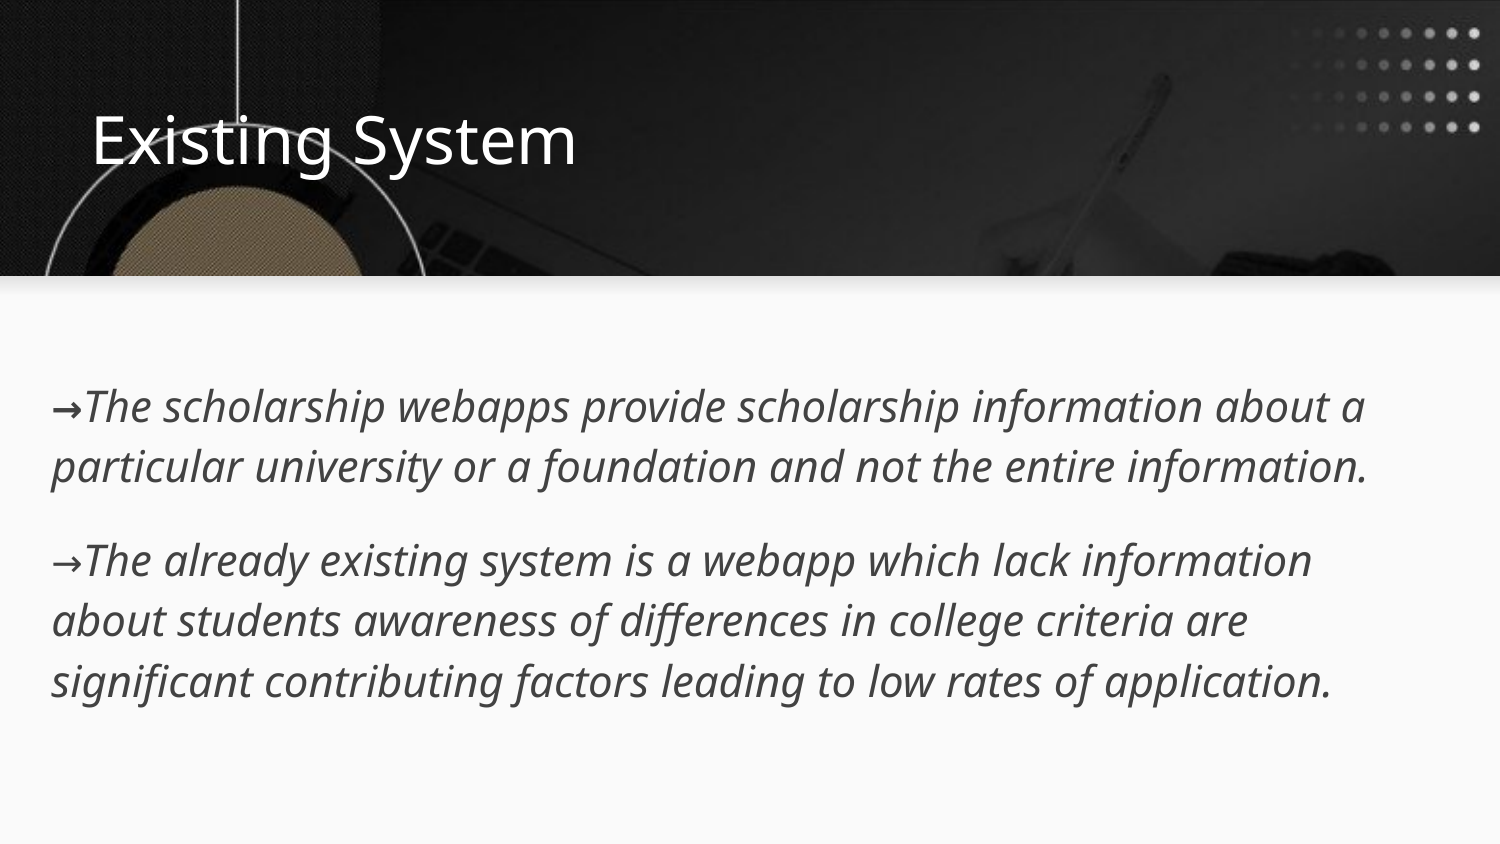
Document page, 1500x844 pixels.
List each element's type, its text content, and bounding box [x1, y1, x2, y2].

title Existing System [75, 74, 1425, 194]
picture [0, 0, 1500, 276]
list →The scholarship webapps provide scholarship information about a particular university or a foundation and not the entire information. →The already existing system is a webapp which lack information about students awareness of differences in college criteria are significant contributing factors leading to low rates of application. [36, 277, 1440, 822]
